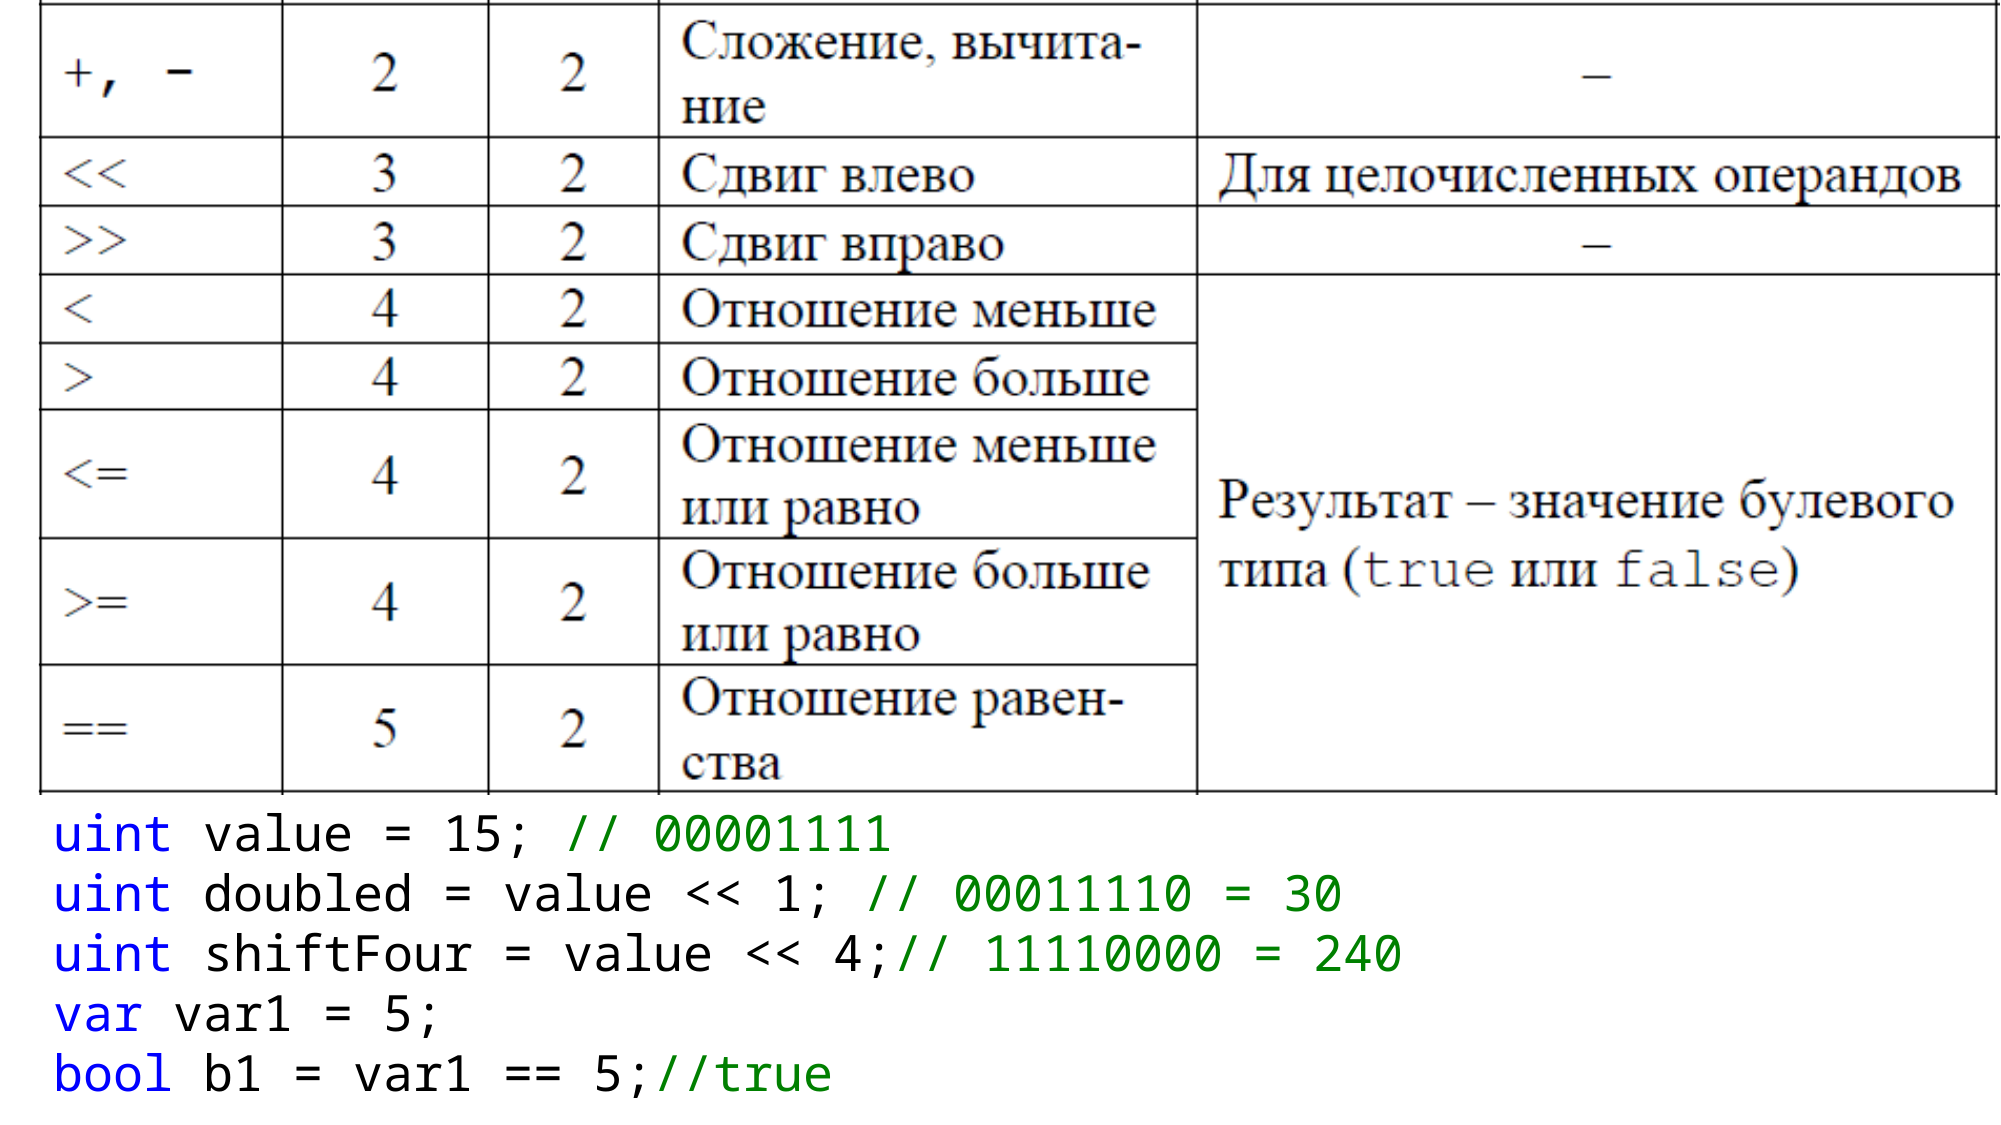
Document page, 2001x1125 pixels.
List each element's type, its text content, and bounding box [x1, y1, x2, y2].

picture [38, 0, 2000, 795]
text_box uint value = 15; // 00001111 uint doubled = value << 1; // 00011110 = 30 uint shiftFour = value << 4;// 11110000 = 240 var var1 = 5; bool b1 = var1 == 5;//true [38, 795, 2000, 1109]
